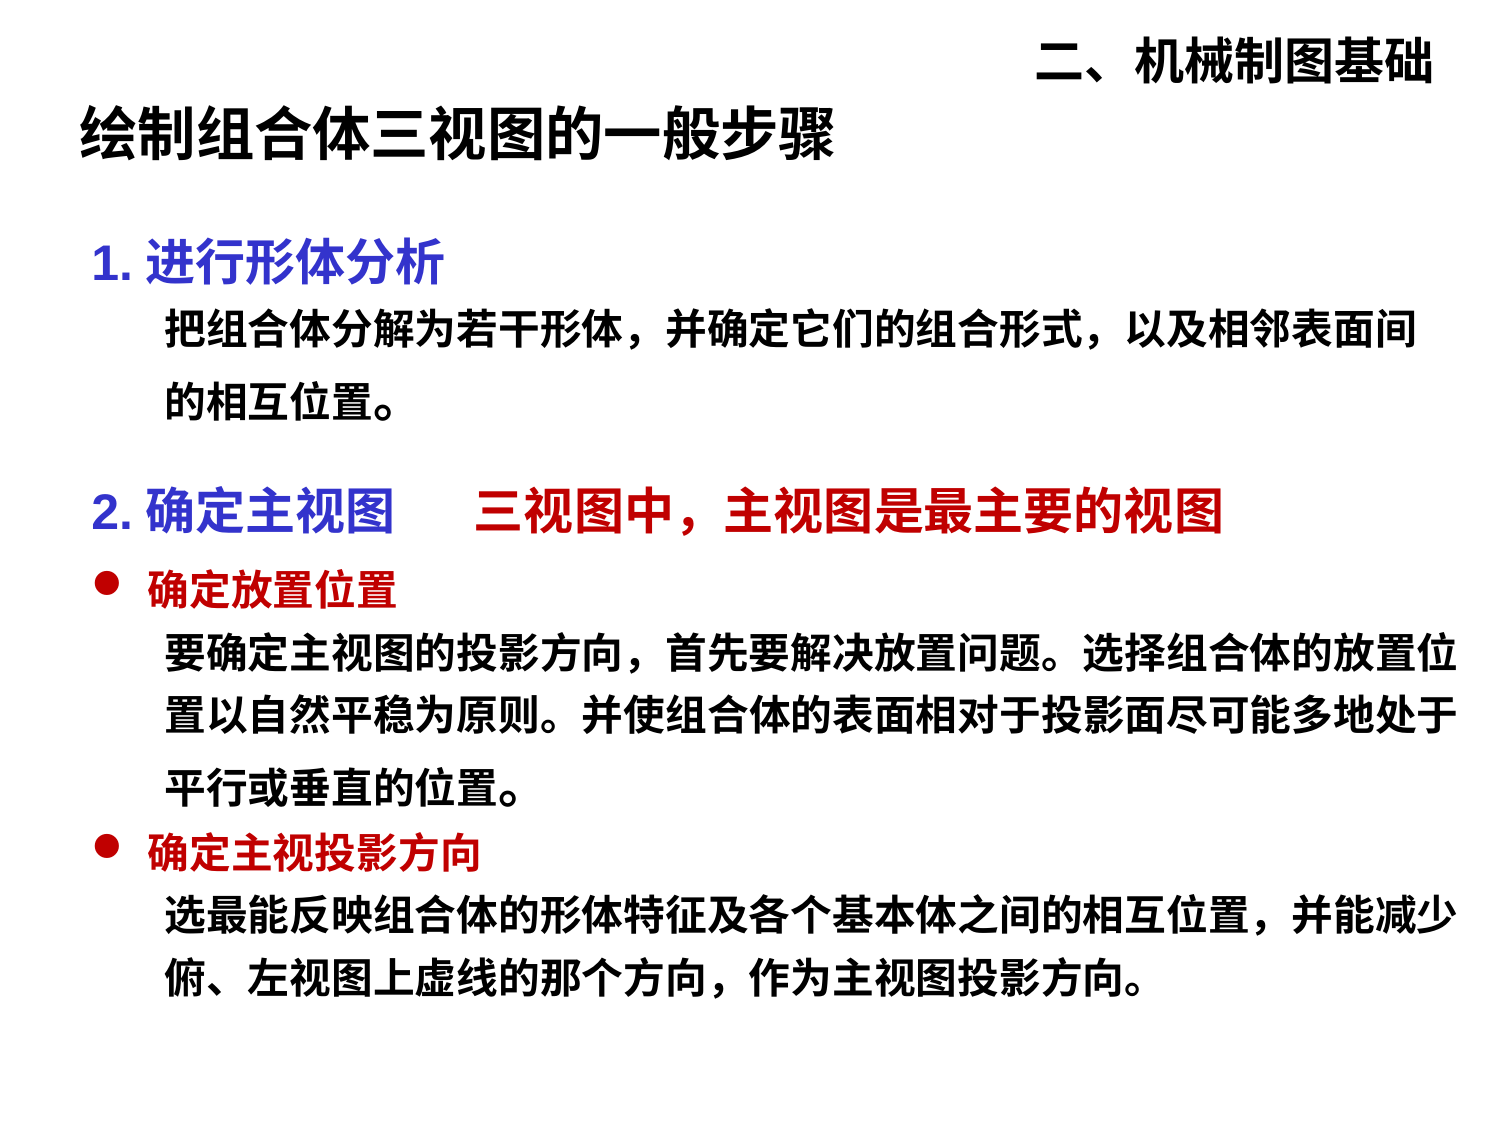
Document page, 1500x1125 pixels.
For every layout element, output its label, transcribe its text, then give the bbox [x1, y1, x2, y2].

text_box 2.确定主视图 三视图中，主视图是最主要的视图 确定放置位置 要确定主视图的投影方向，首先要解决放置问题。选择组合体的放置位置以自然平稳为原则。并使组合体的表面相对于投影面尽可能多地处于平行或垂直的位置。 确定主视投影方向 选最能反映组合体的形体特征及各个基本体之间的相互位置，并能减少俯、左视图上虚线的那个方向，作为主视图投影方向。 [76, 471, 1483, 1009]
text_box 二、机械制图基础 [968, 0, 1500, 120]
text_box 1.进行形体分析 把组合体分解为若干形体，并确定它们的组合形式，以及相邻表面间的相互位置。 [76, 207, 1436, 436]
text_box 绘制组合体三视图的一般步骤 [64, 90, 892, 175]
